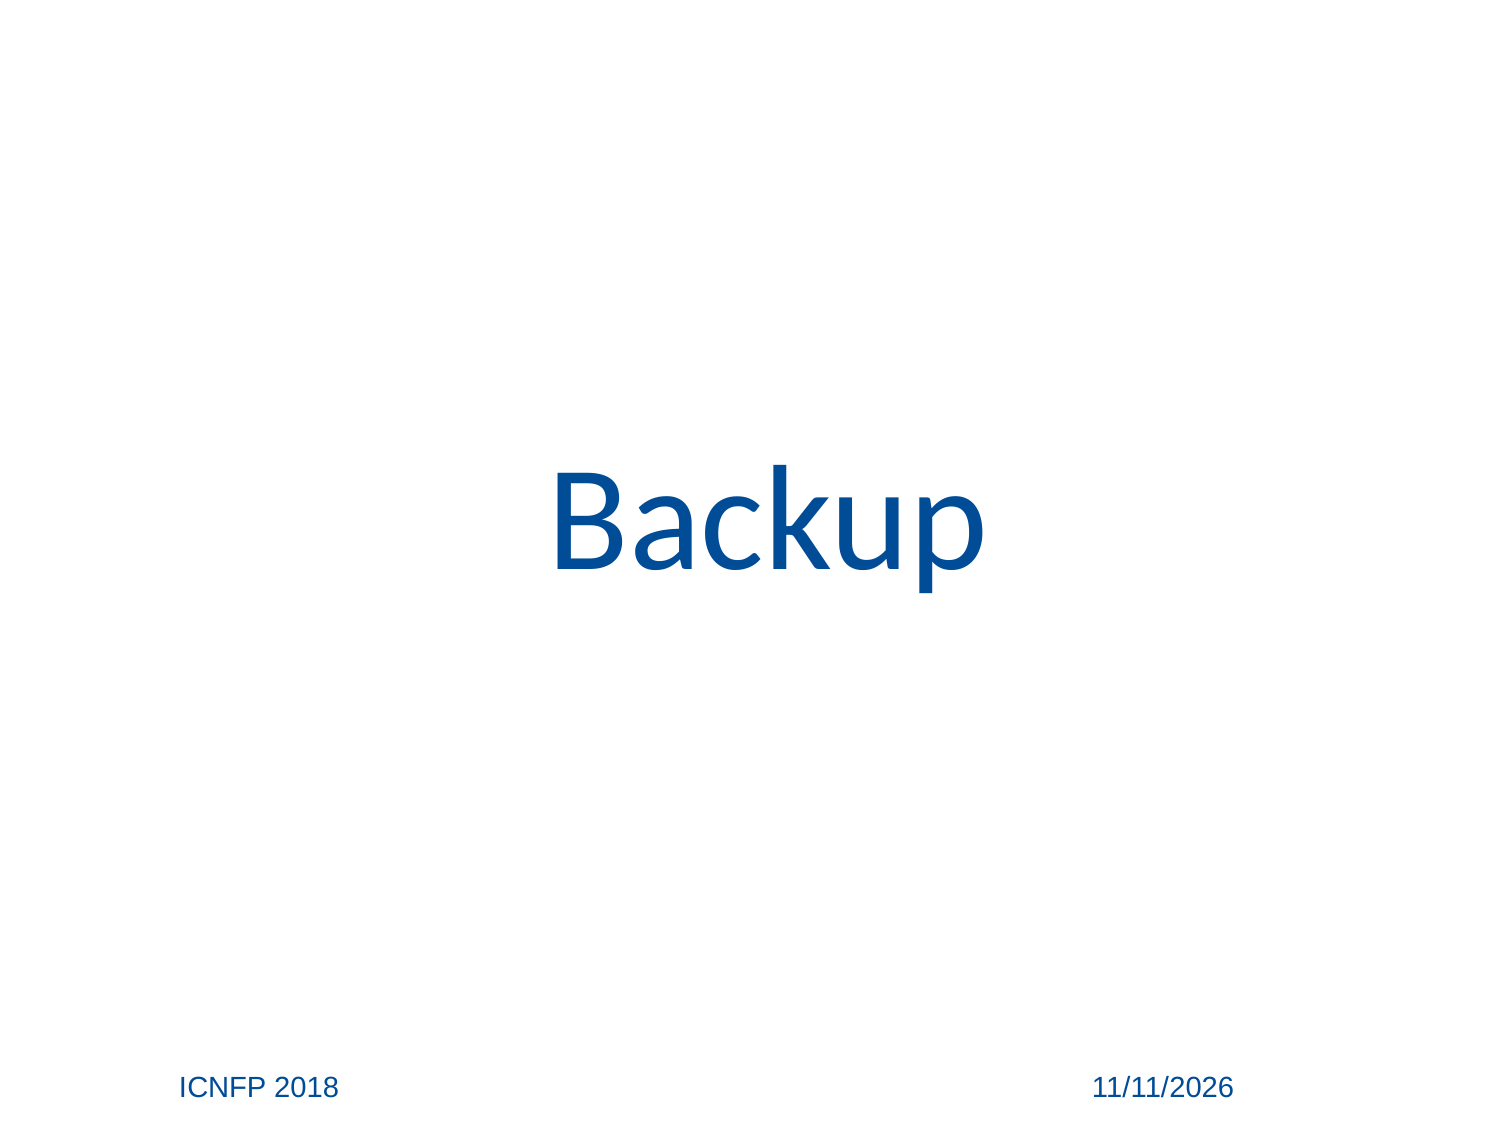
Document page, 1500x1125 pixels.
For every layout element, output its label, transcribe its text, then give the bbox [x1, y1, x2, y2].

title Backup [72, 500, 1498, 605]
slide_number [1061, 1068, 1235, 1109]
footer ICNFP 2018 [178, 1068, 1061, 1109]
